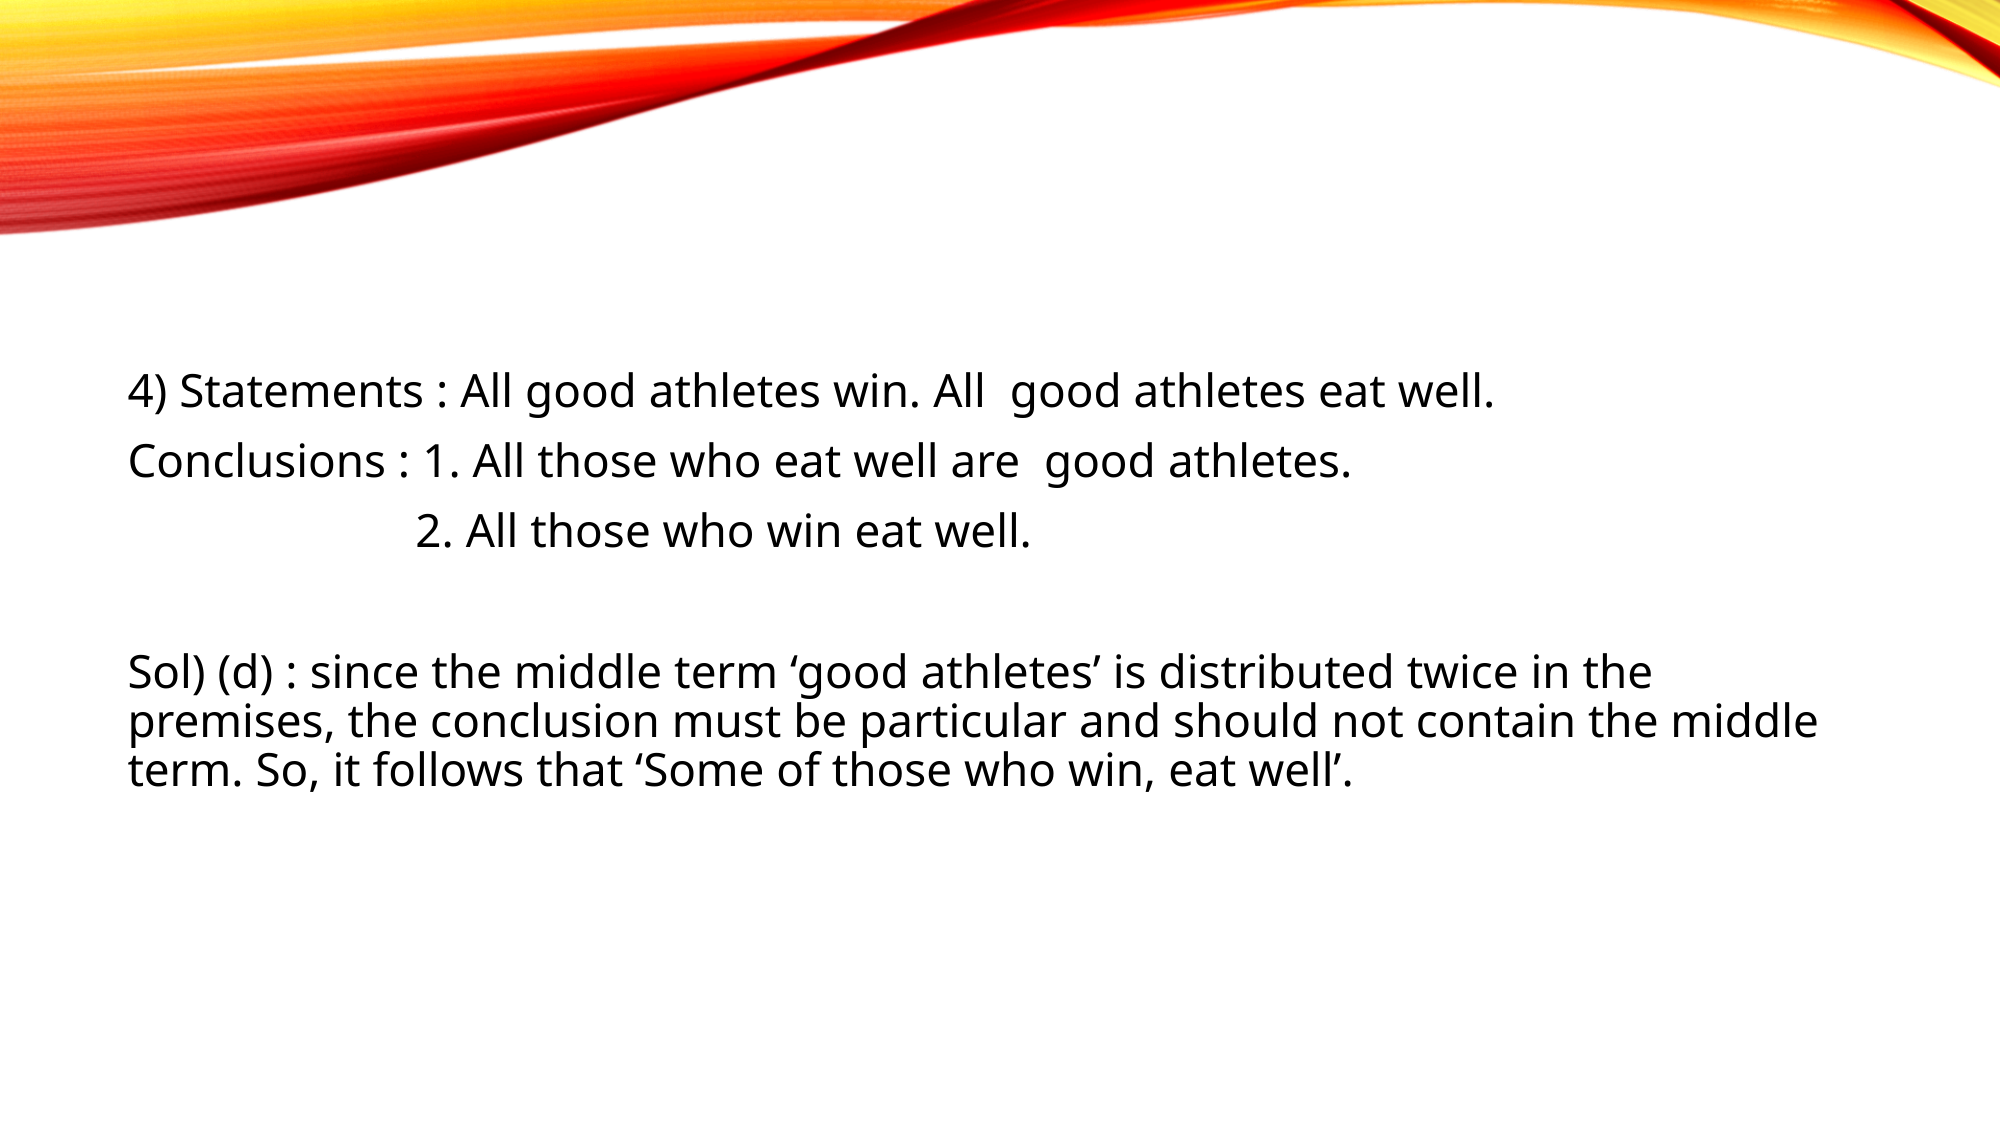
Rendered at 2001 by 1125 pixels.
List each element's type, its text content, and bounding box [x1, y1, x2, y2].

list 4) Statements : All good athletes win. All good athletes eat well. Conclusions : 1. All those who eat well are good athletes. 2. All those who win eat well. Sol) (d) : since the middle term ‘good athletes’ is distributed twice in the premises, the conclusion must be particular and should not contain the middle term. So, it follows that ‘Some of those who win, eat well’. [112, 360, 1888, 1021]
picture [0, 0, 2000, 237]
